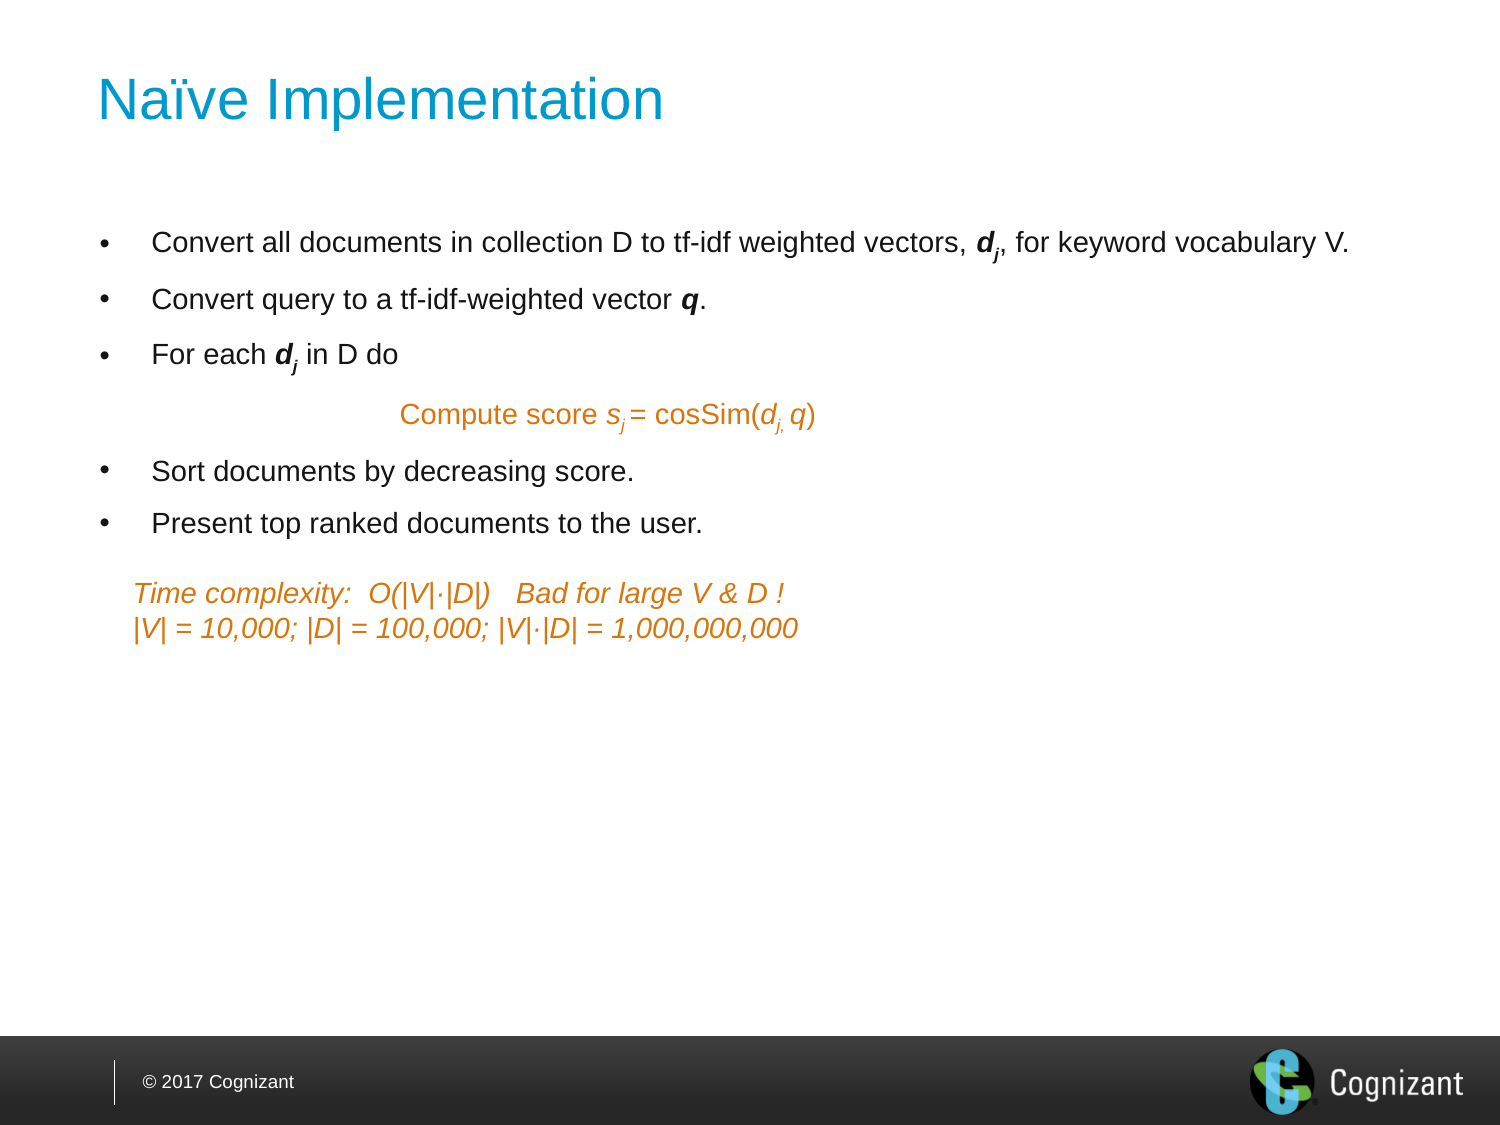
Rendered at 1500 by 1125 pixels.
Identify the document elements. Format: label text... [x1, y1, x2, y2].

text_box Convert all documents in collection D to tf-idf weighted vectors, dj, for keyword vocabulary V. Convert query to a tf-idf-weighted vector q. For each dj in D do Compute score sj = cosSim(dj, q) Sort documents by decreasing score. Present top ranked documents to the user. Time complexity: O(|V|·|D|) Bad for large V & D ! |V| = 10,000; |D| = 100,000; |V|·|D| = 1,000,000,000 [84, 196, 1420, 687]
title Naïve Implementation [49, 54, 1425, 154]
picture [1250, 1049, 1463, 1115]
